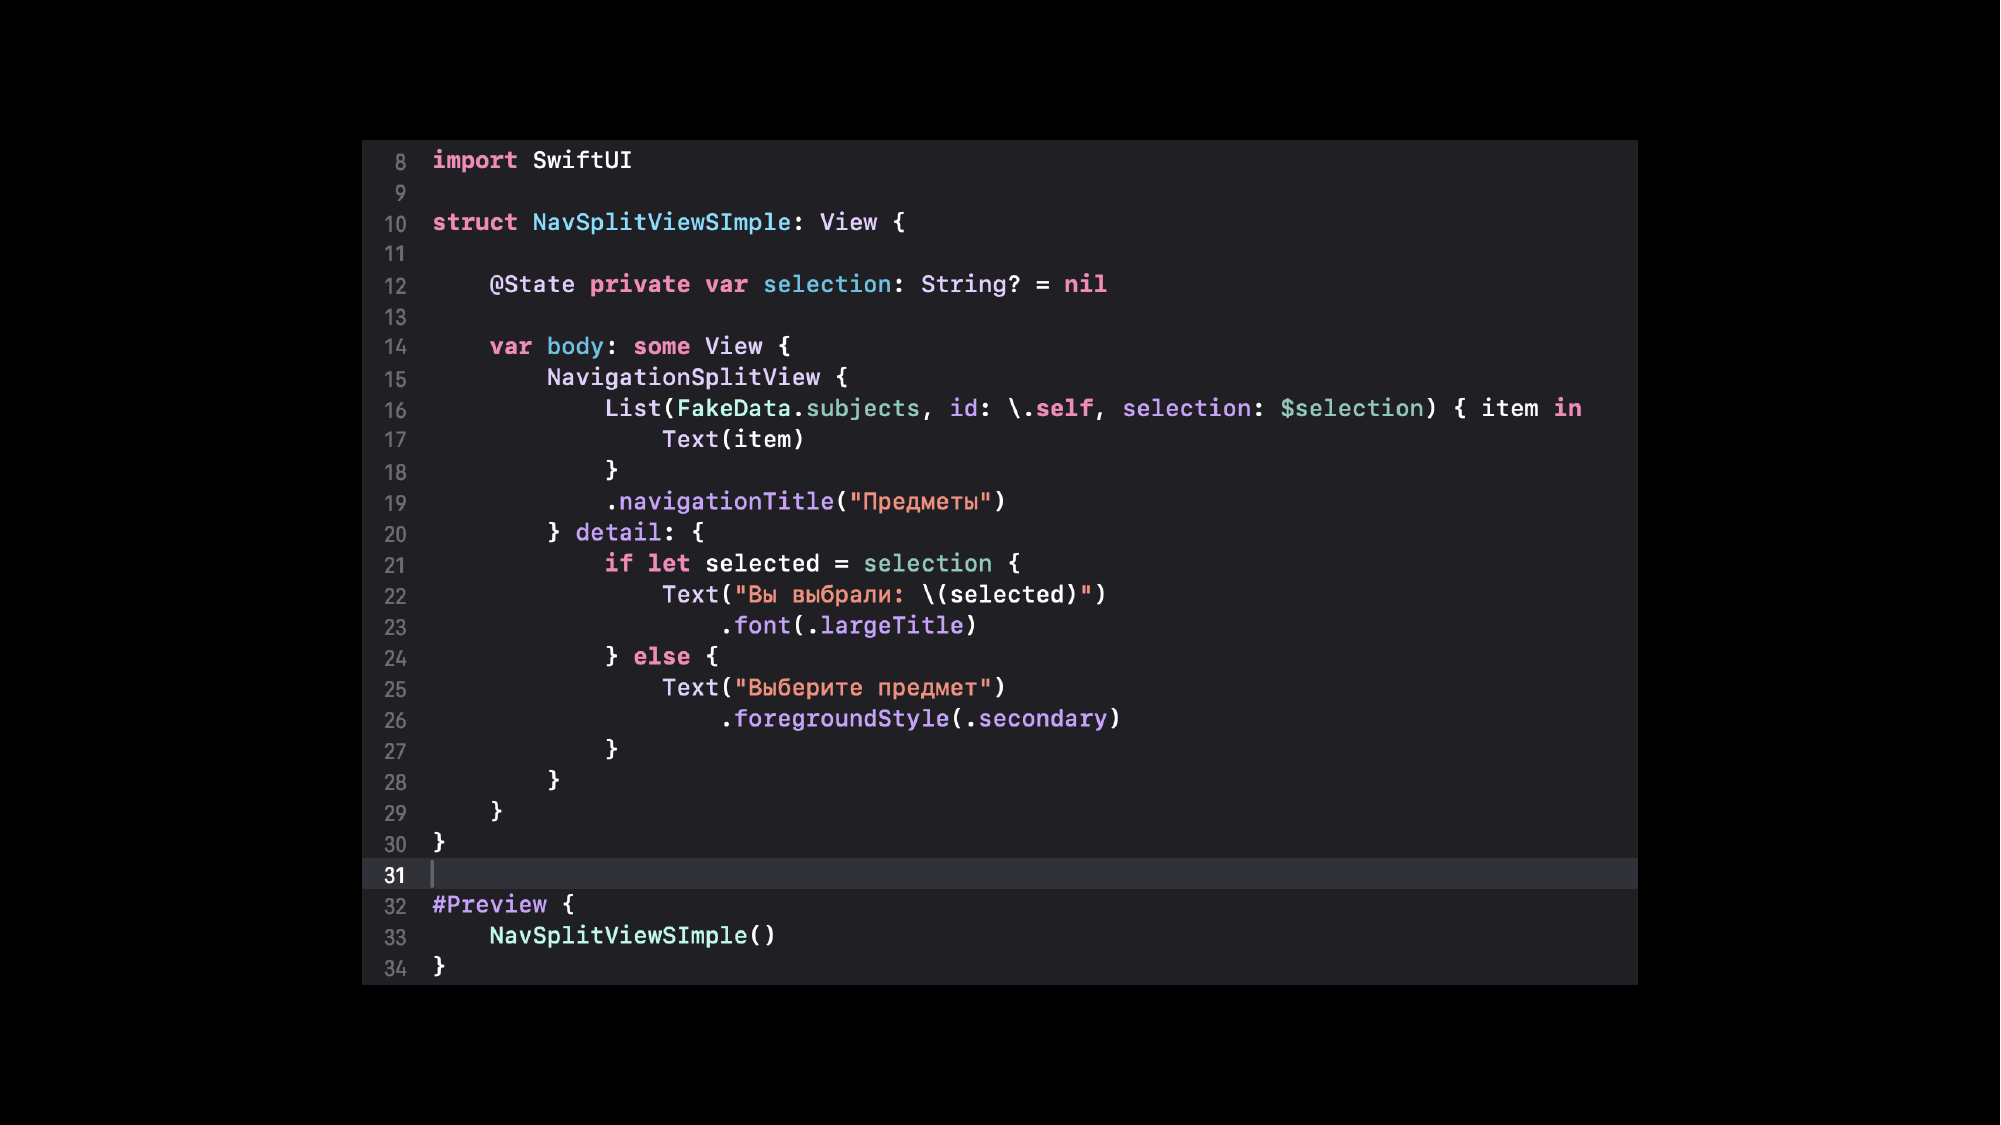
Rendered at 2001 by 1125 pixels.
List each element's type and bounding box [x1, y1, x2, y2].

picture [361, 139, 1638, 986]
